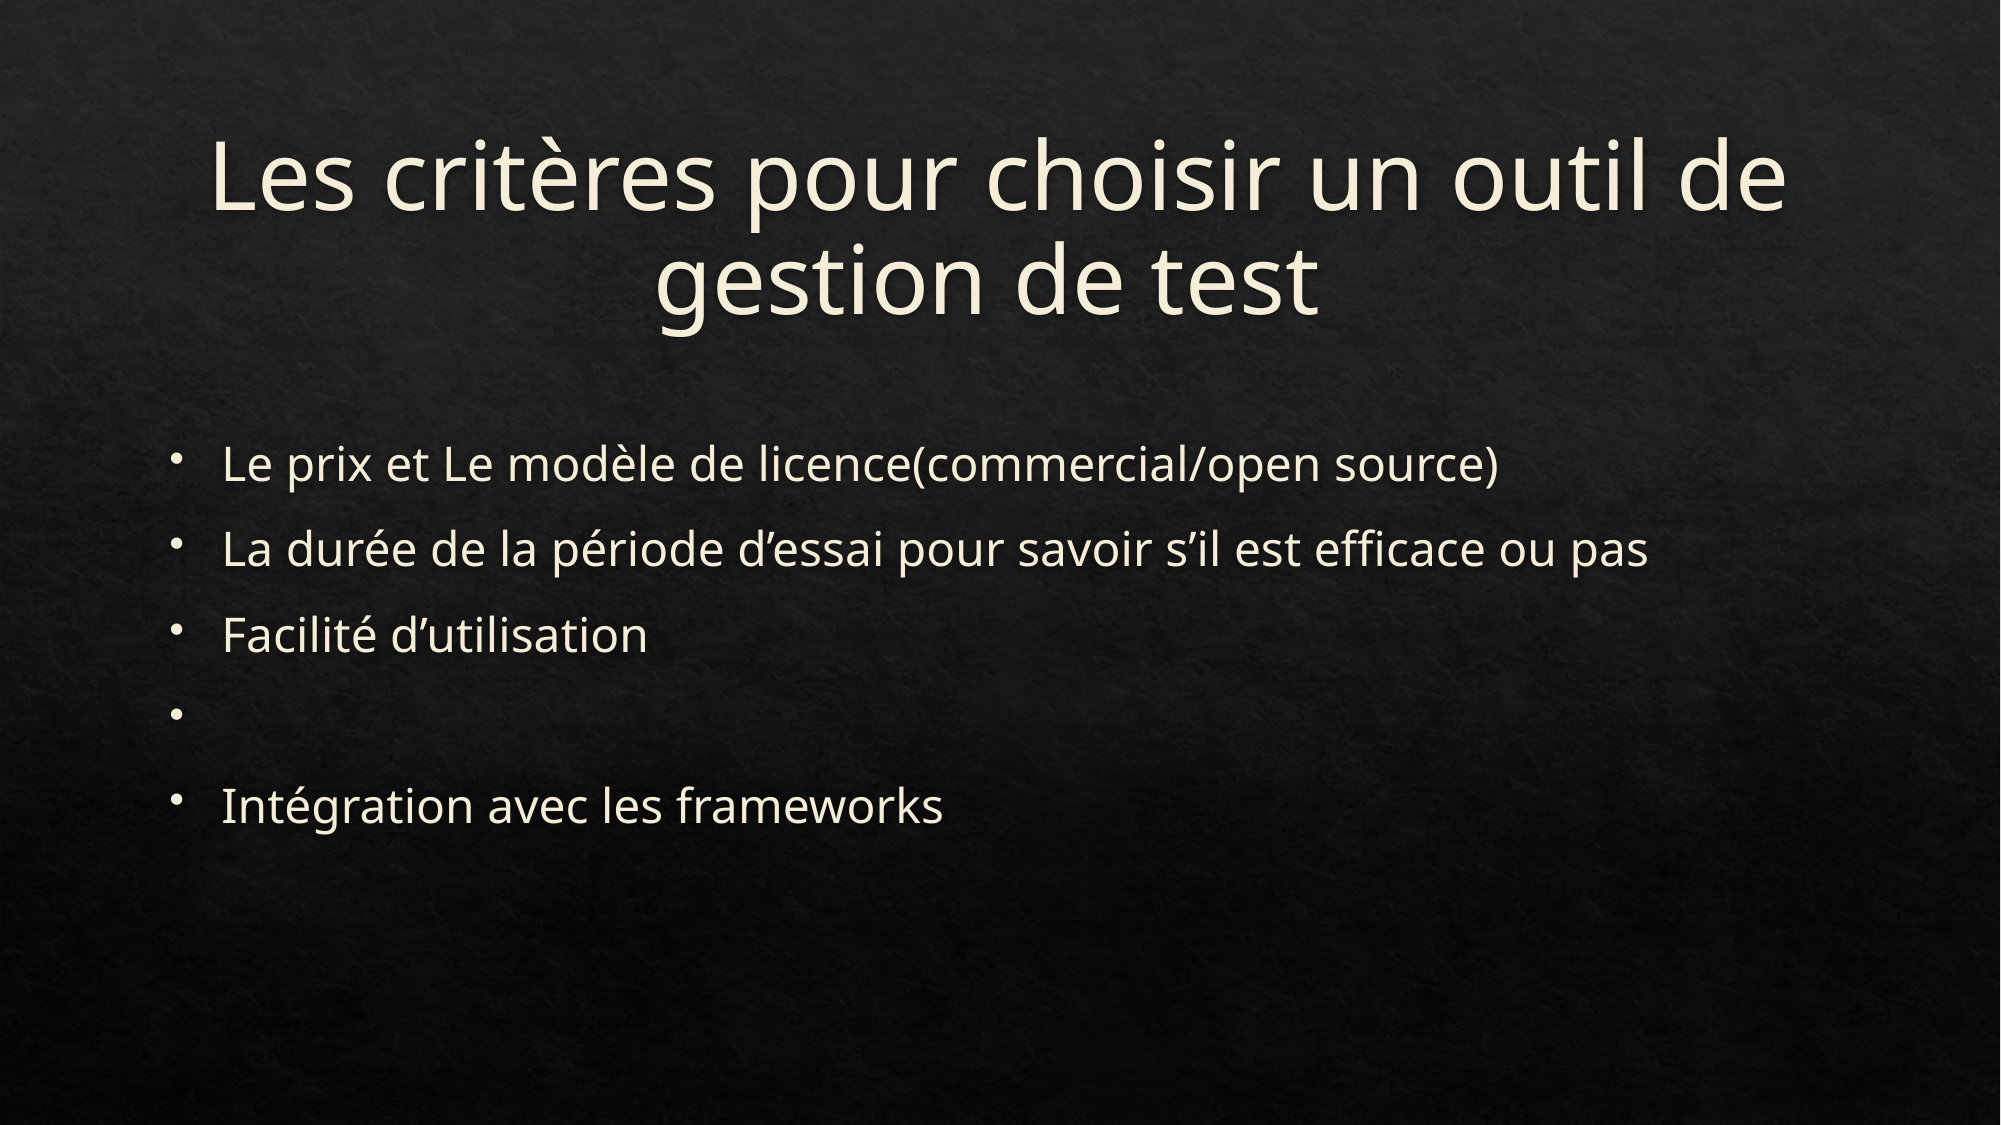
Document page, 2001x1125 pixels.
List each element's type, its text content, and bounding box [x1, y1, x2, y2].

title Les critères pour choisir un outil de gestion de test [149, 99, 1849, 336]
list Le prix et Le modèle de licence(commercial/open source) La durée de la période d’essai pour savoir s’il est efficace ou pas Facilité d’utilisation Intégration avec les frameworks [149, 340, 1849, 950]
